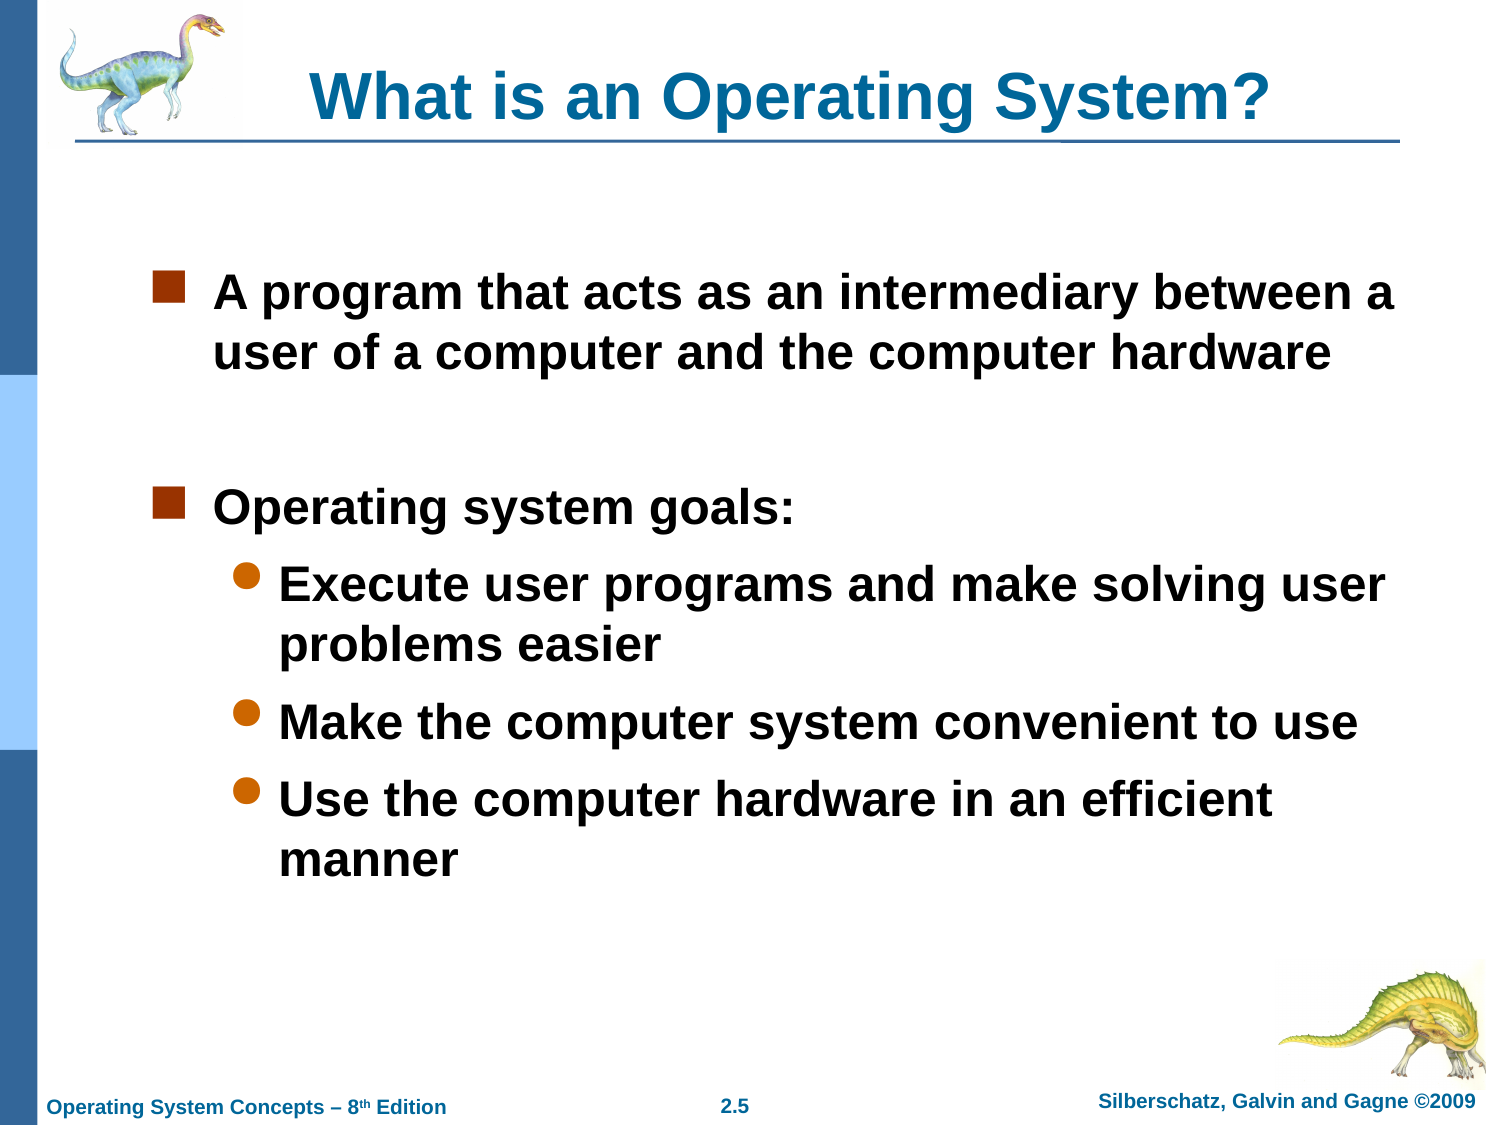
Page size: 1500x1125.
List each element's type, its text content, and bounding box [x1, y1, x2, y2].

title What is an Operating System? [157, 45, 1426, 141]
list A program that acts as an intermediary between a user of a computer and the computer hardware Operating system goals: Execute user programs and make solving user problems easier Make the computer system convenient to use Use the computer hardware in an efficient manner [141, 251, 1433, 935]
picture [1275, 959, 1486, 1090]
picture [46, 0, 243, 149]
